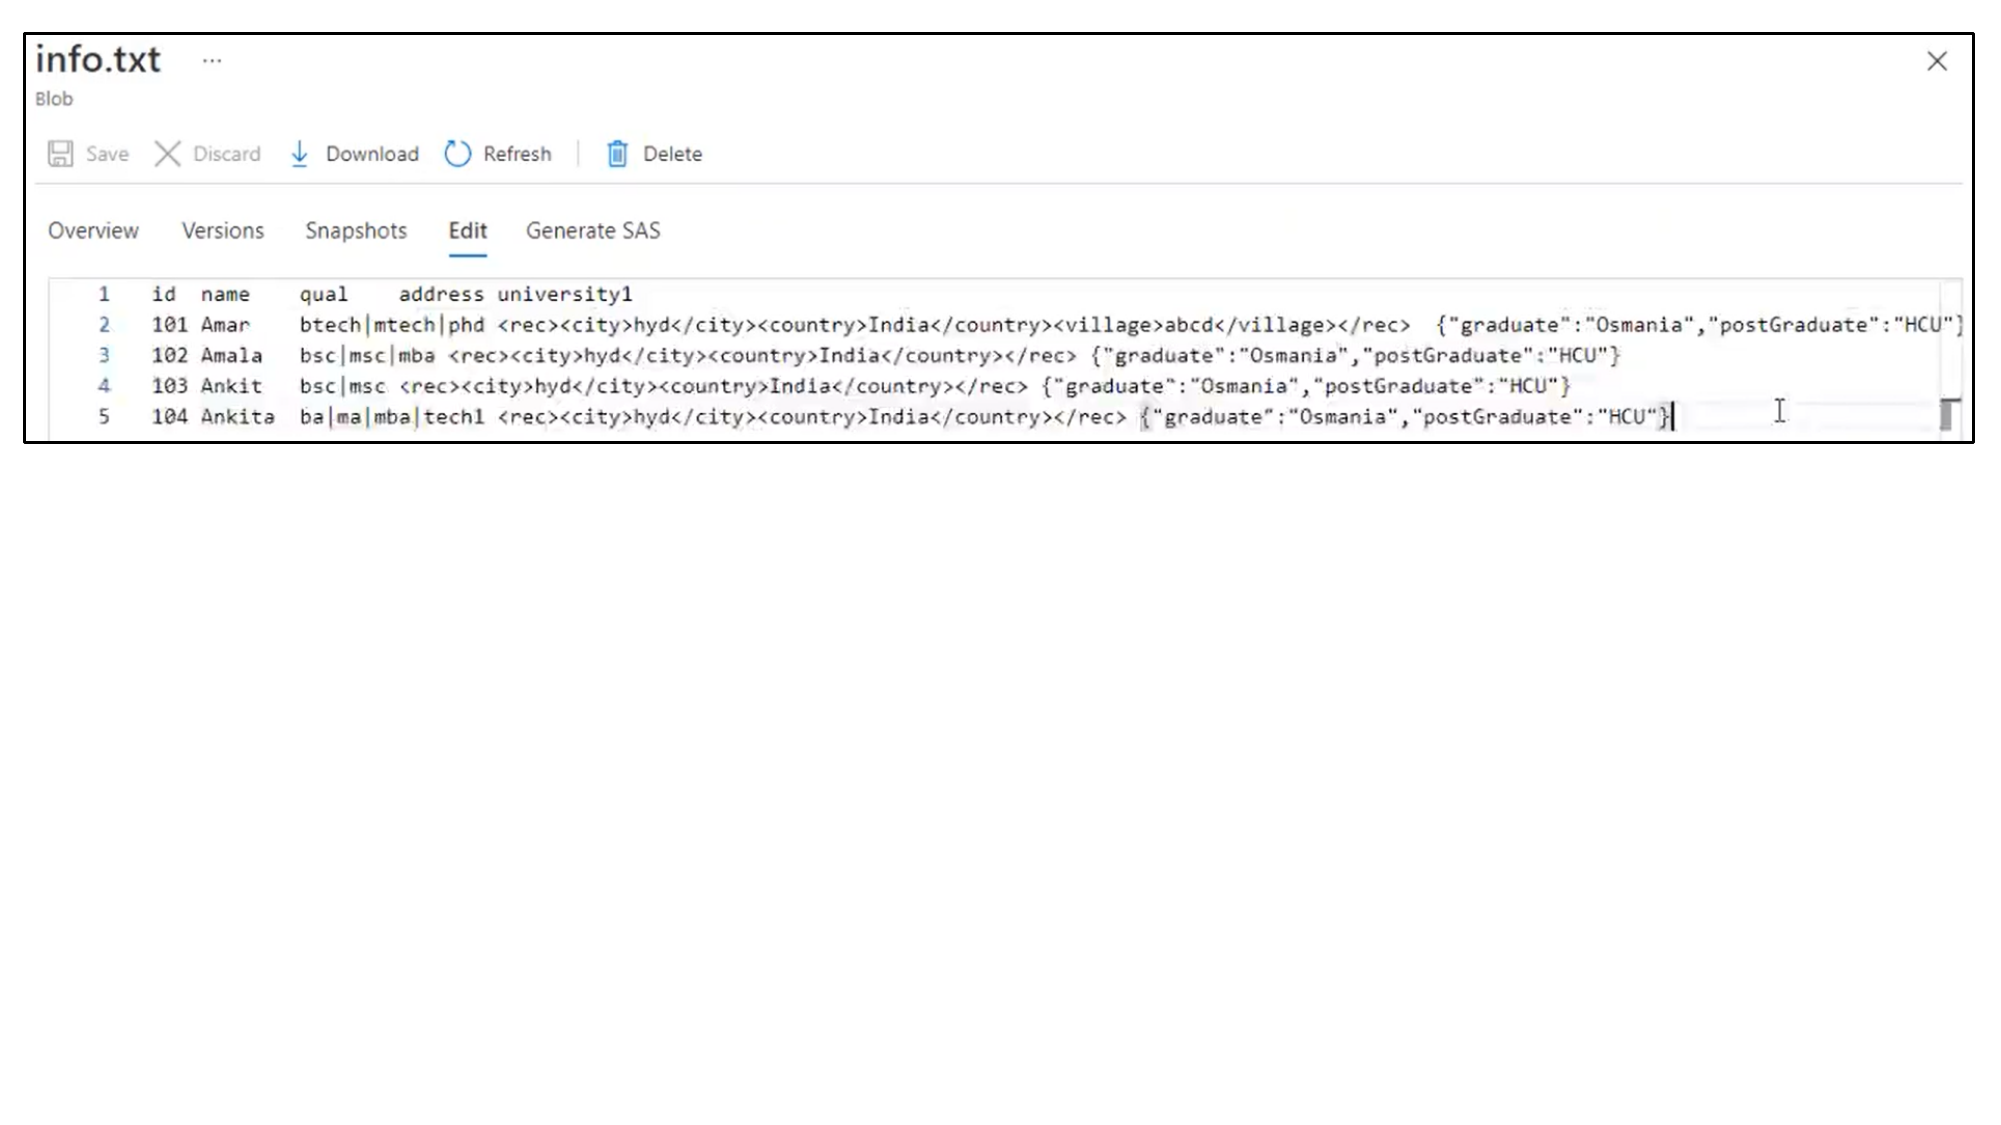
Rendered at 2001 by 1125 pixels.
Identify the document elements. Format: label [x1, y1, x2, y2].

picture [25, 34, 1973, 441]
